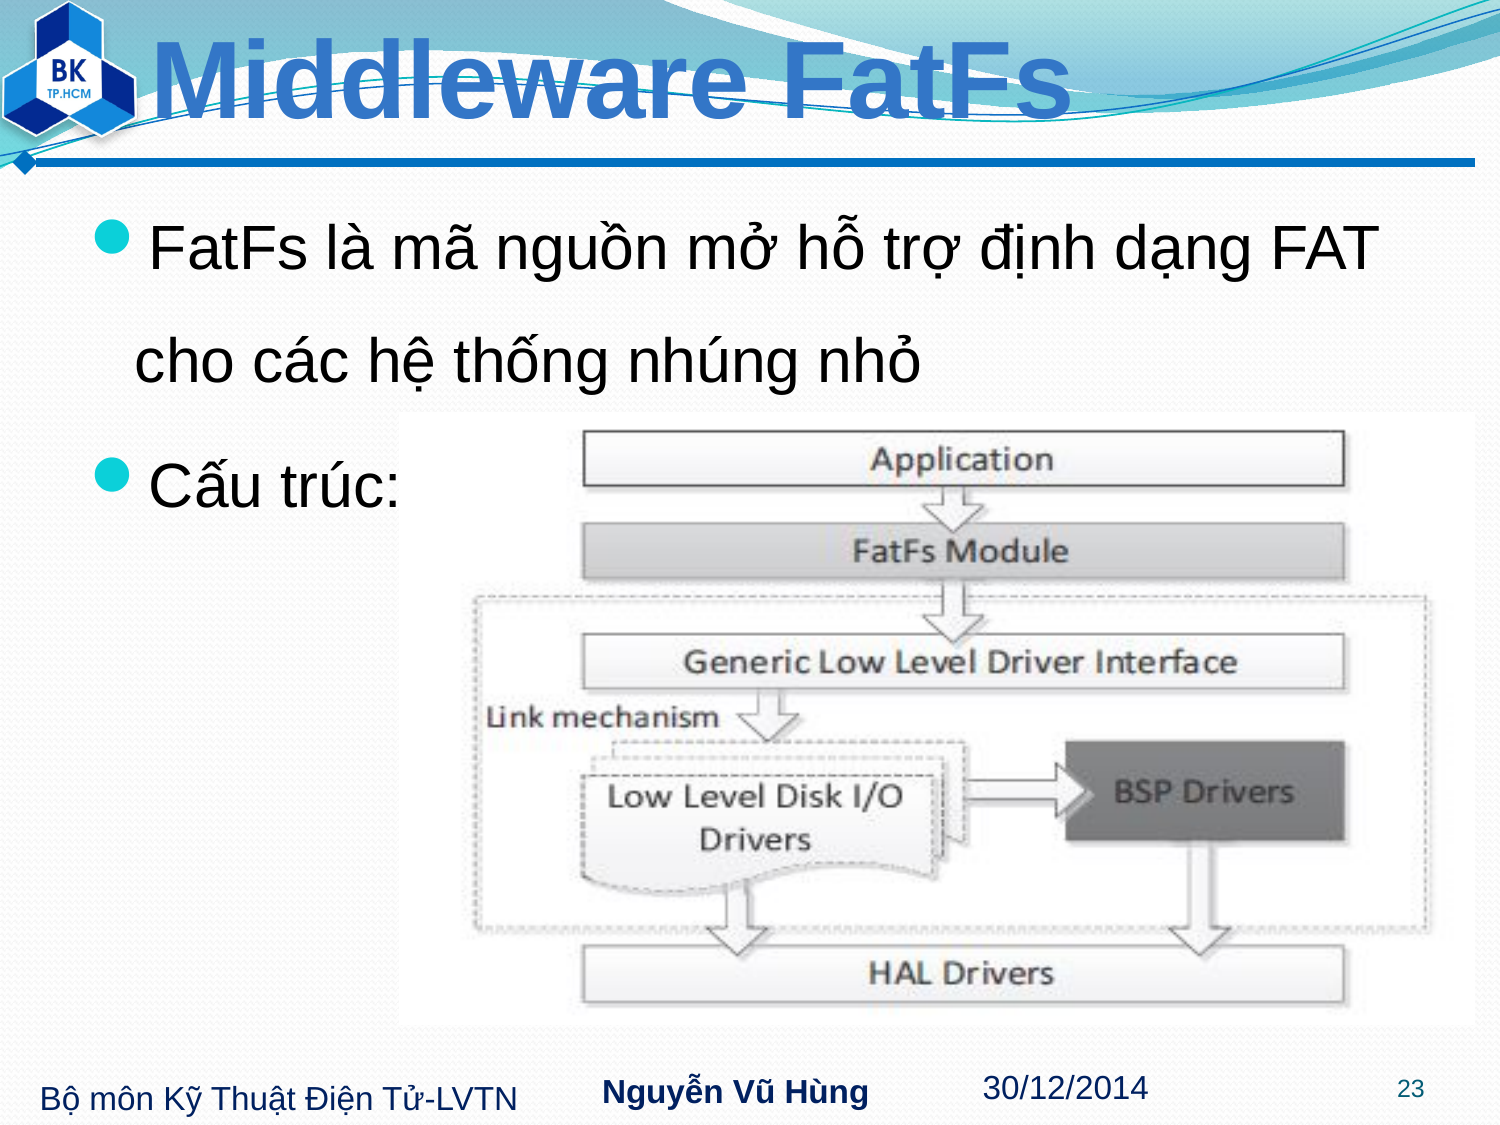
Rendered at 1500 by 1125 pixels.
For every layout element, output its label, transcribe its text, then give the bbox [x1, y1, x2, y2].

footer [437, 1042, 988, 1103]
list FatFs là mã nguồn mở hỗ trợ định dạng FAT cho các hệ thống nhúng nhỏ Cấu trúc: [75, 162, 1425, 1038]
picture [0, 0, 138, 138]
slide_number 23 [1299, 1042, 1425, 1103]
picture [399, 412, 1476, 1026]
title Middleware FatFs [150, 0, 1500, 141]
